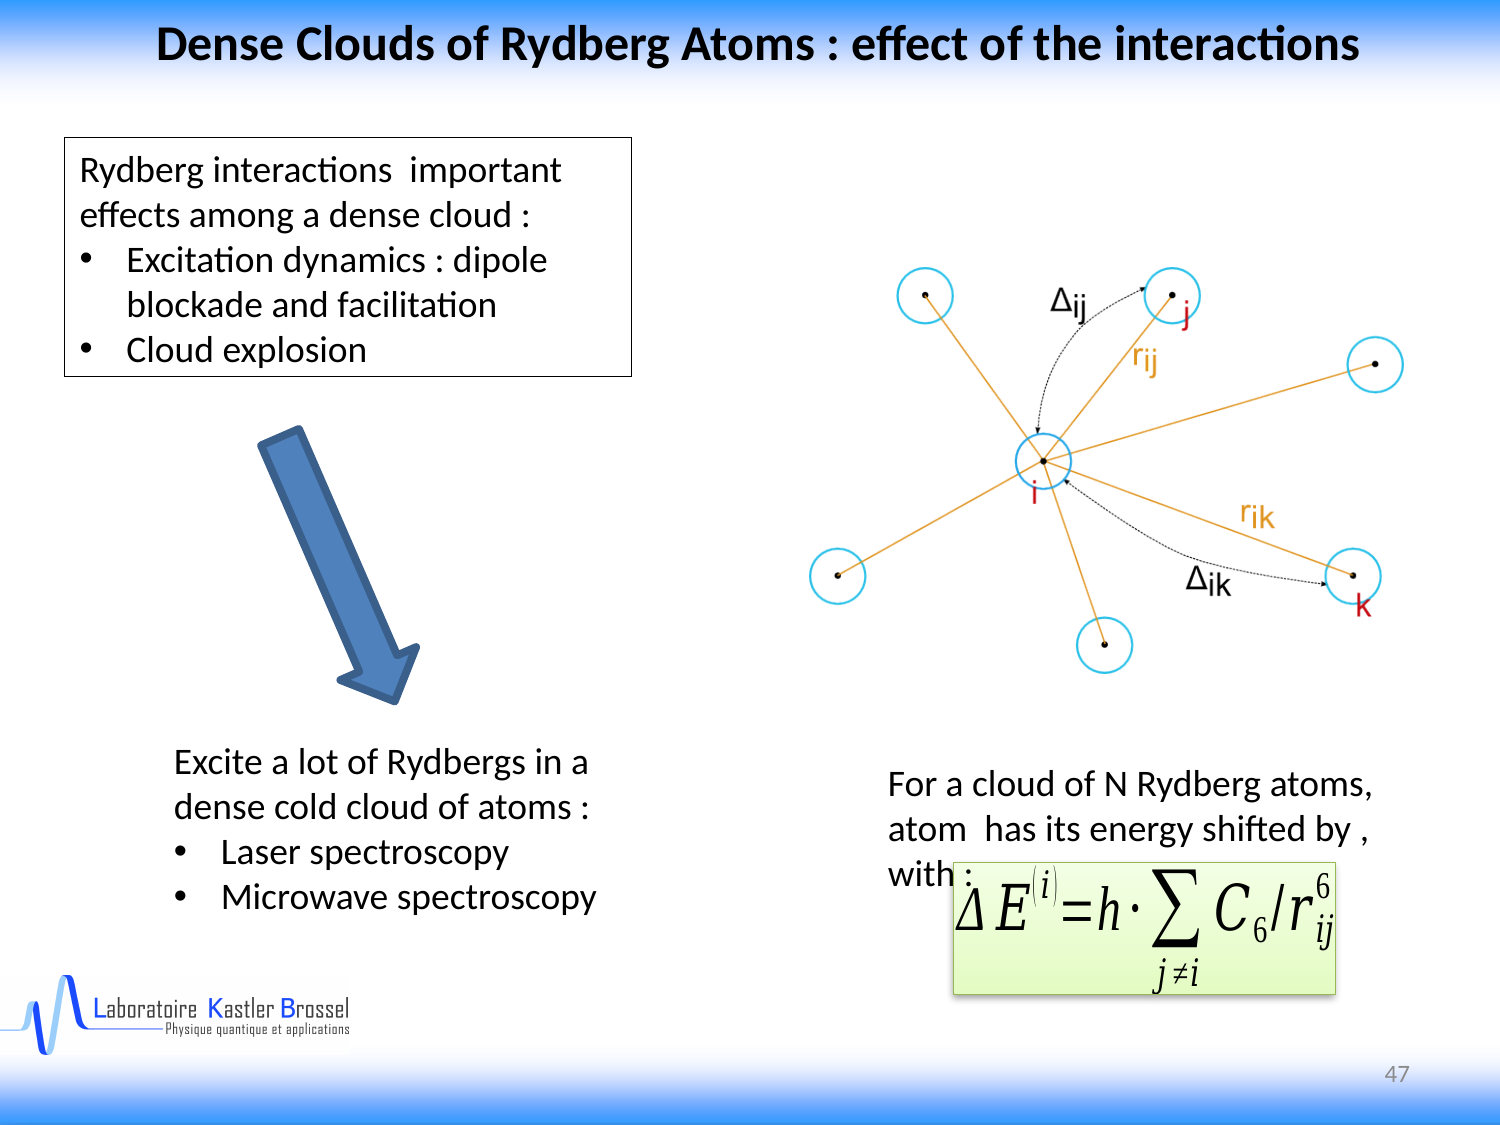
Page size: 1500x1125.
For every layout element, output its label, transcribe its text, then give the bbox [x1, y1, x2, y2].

text_box [257, 425, 421, 706]
slide_number 47 [1074, 1042, 1425, 1103]
text_box Excite a lot of Rydbergs in a dense cold cloud of atoms : Laser spectroscopy Microwave spectroscopy [159, 730, 632, 925]
title Dense Clouds of Rydberg Atoms : effect of the interactions [83, 0, 1434, 81]
picture [0, 0, 1500, 1125]
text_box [819, 751, 1443, 994]
